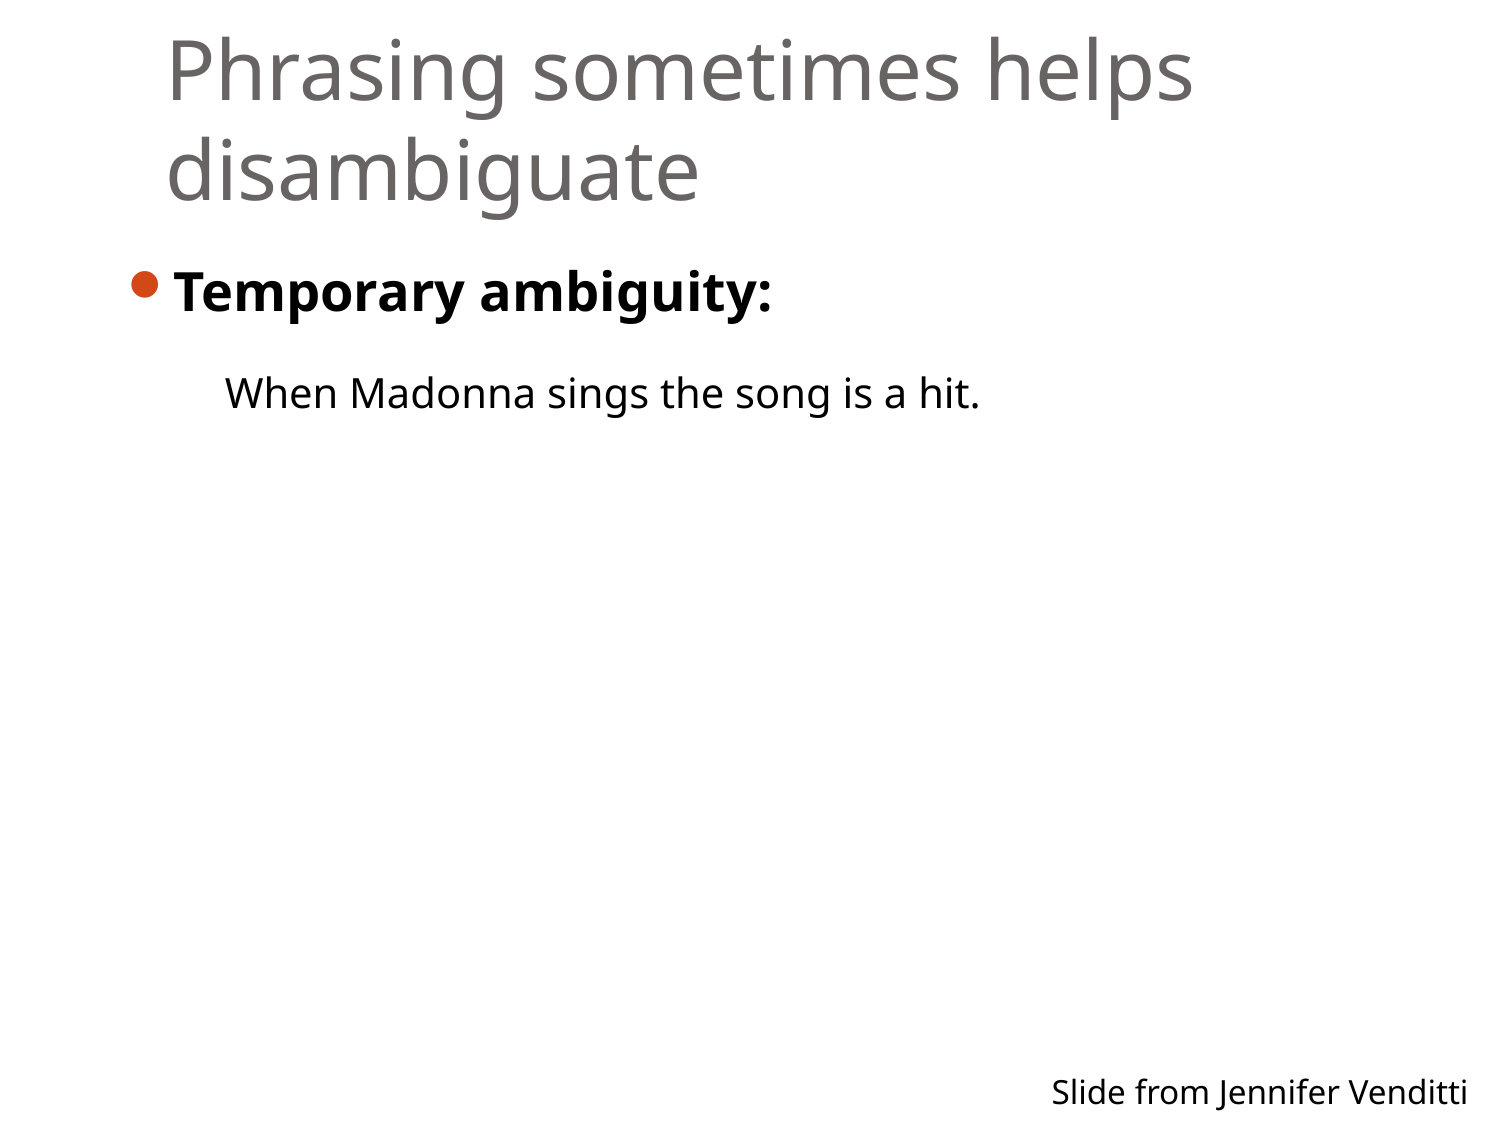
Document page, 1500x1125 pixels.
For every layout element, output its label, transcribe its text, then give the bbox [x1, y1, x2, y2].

text_box Slide from Jennifer Venditti [1036, 1063, 1485, 1119]
title Phrasing sometimes helps disambiguate [149, 44, 1426, 233]
list Temporary ambiguity: When Madonna sings the song is a hit. [112, 249, 1401, 942]
